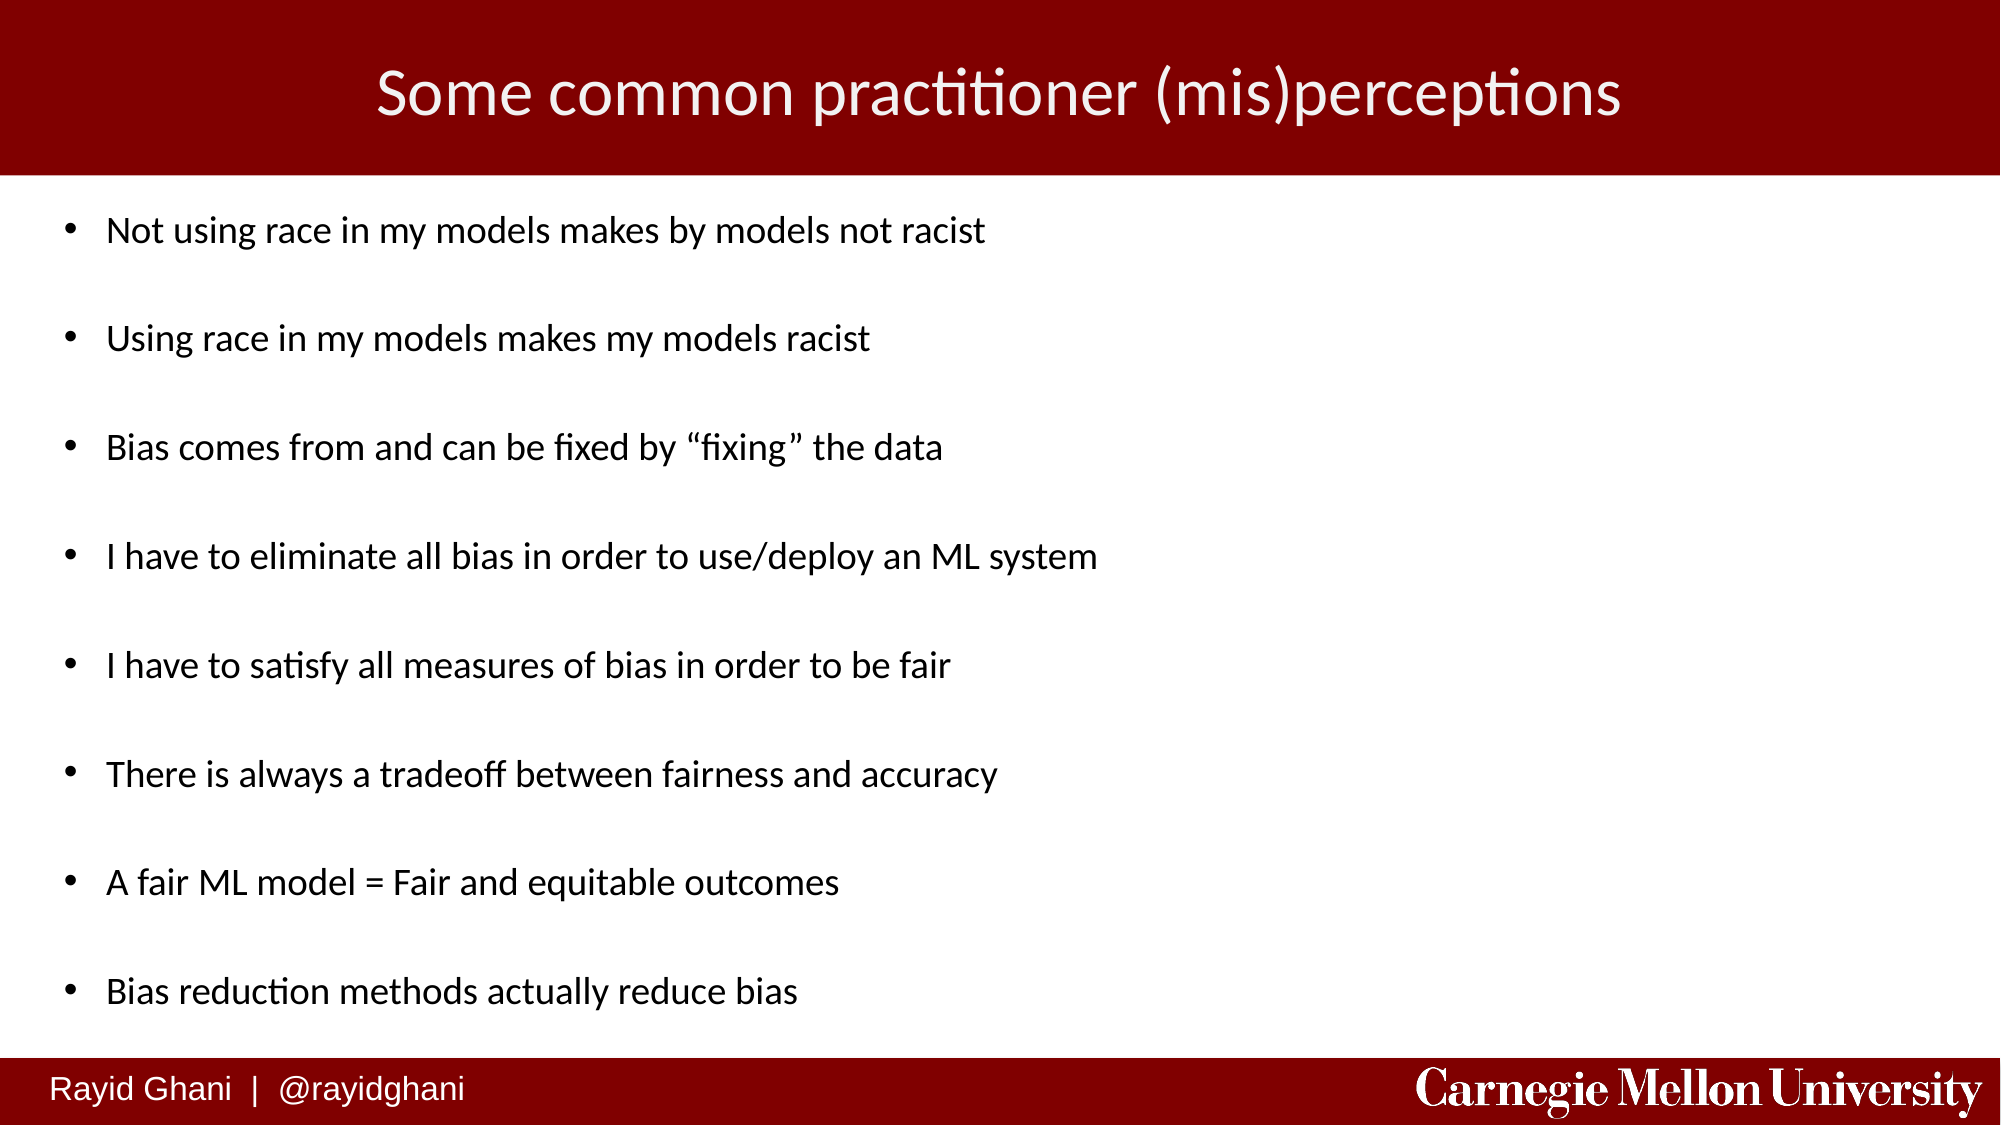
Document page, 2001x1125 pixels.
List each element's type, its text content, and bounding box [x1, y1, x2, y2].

list Not using race in my models makes by models not racist Using race in my models makes my models racist Bias comes from and can be fixed by “fixing” the data I have to eliminate all bias in order to use/deploy an ML system I have to satisfy all measures of bias in order to be fair There is always a tradeoff between fairness and accuracy A fair ML model = Fair and equitable outcomes Bias reduction methods actually reduce bias [48, 196, 1963, 773]
title Some common practitioner (mis)perceptions [0, 0, 2000, 176]
picture [1416, 1067, 1983, 1119]
